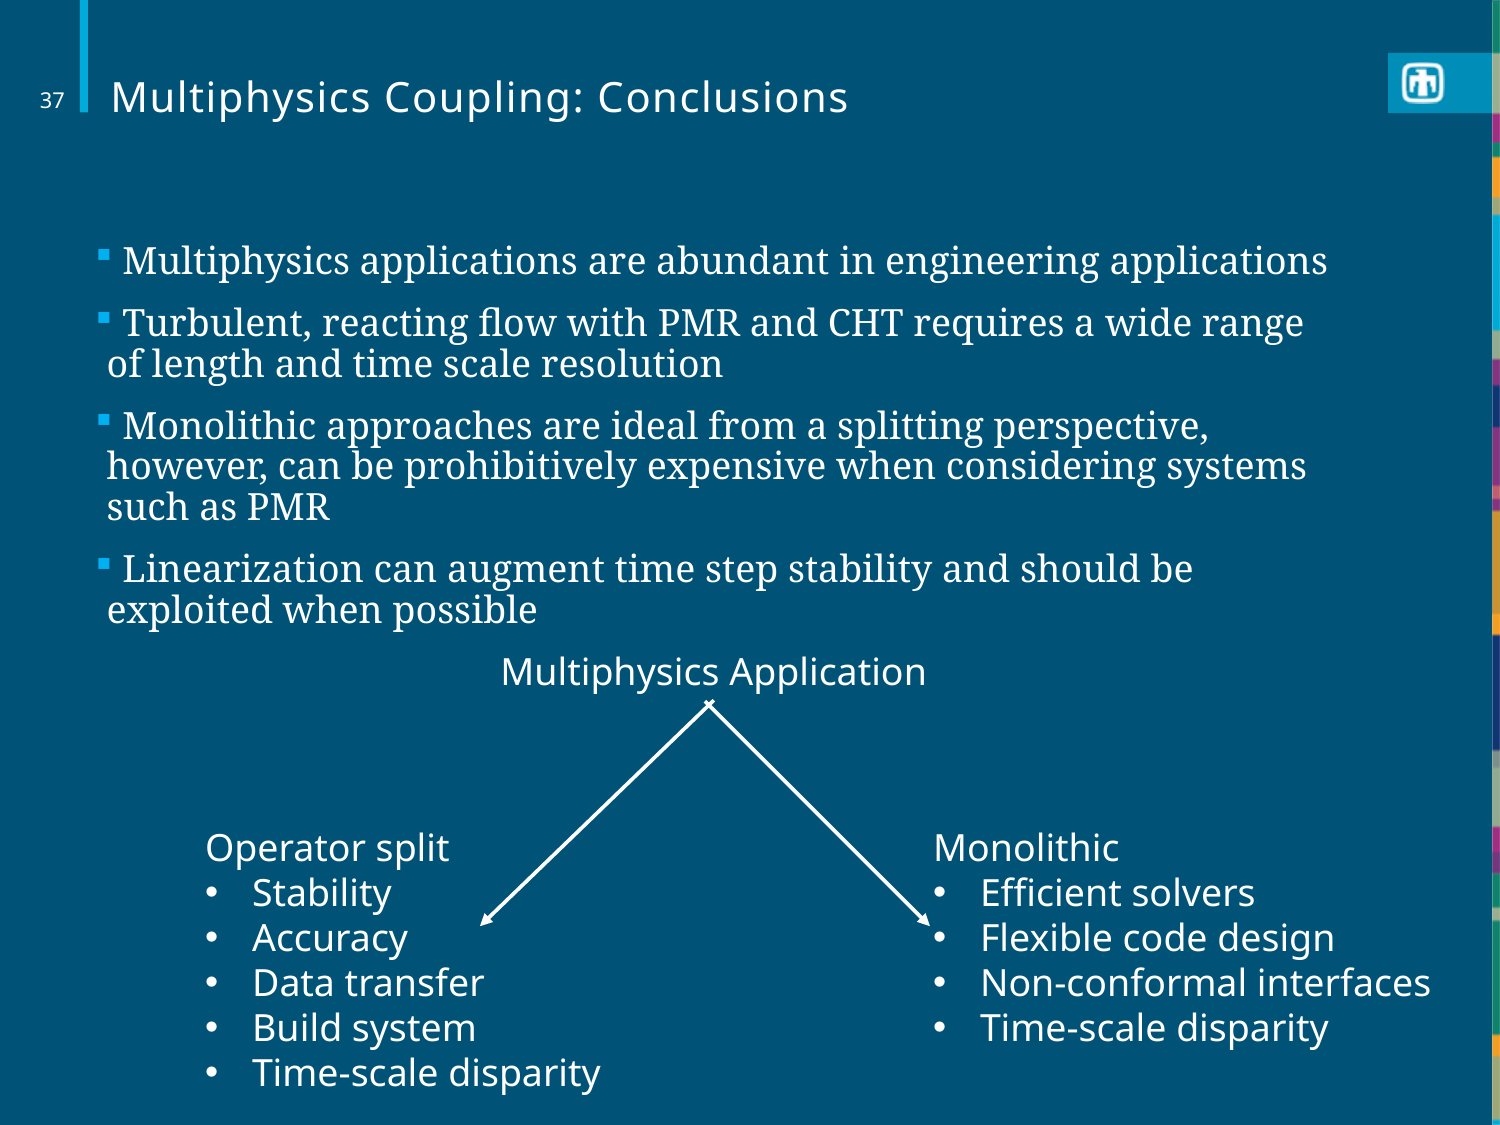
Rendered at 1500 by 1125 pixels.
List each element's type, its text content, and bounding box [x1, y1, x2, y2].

picture [1493, 330, 1499, 1120]
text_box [479, 700, 703, 927]
picture [1402, 63, 1444, 103]
text_box Operator split Stability Accuracy Data transfer Build system Time-scale disparity [190, 816, 617, 1102]
list Multiphysics applications are abundant in engineering applications Turbulent, reacting flow with PMR and CHT requires a wide range of length and time scale resolution Monolithic approaches are ideal from a splitting perspective, however, can be prohibitively expensive when considering systems such as PMR Linearization can augment time step stability and should be exploited when possible [95, 234, 1333, 798]
picture [1493, 1, 1499, 215]
slide_number 37 [7, 71, 80, 132]
text_box Multiphysics Application [485, 640, 943, 701]
text_box Monolithic Efficient solvers Flexible code design Non-conformal interfaces Time-scale disparity [918, 816, 1447, 1057]
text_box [704, 700, 931, 927]
title Multiphysics Coupling: Conclusions [95, 35, 1333, 129]
